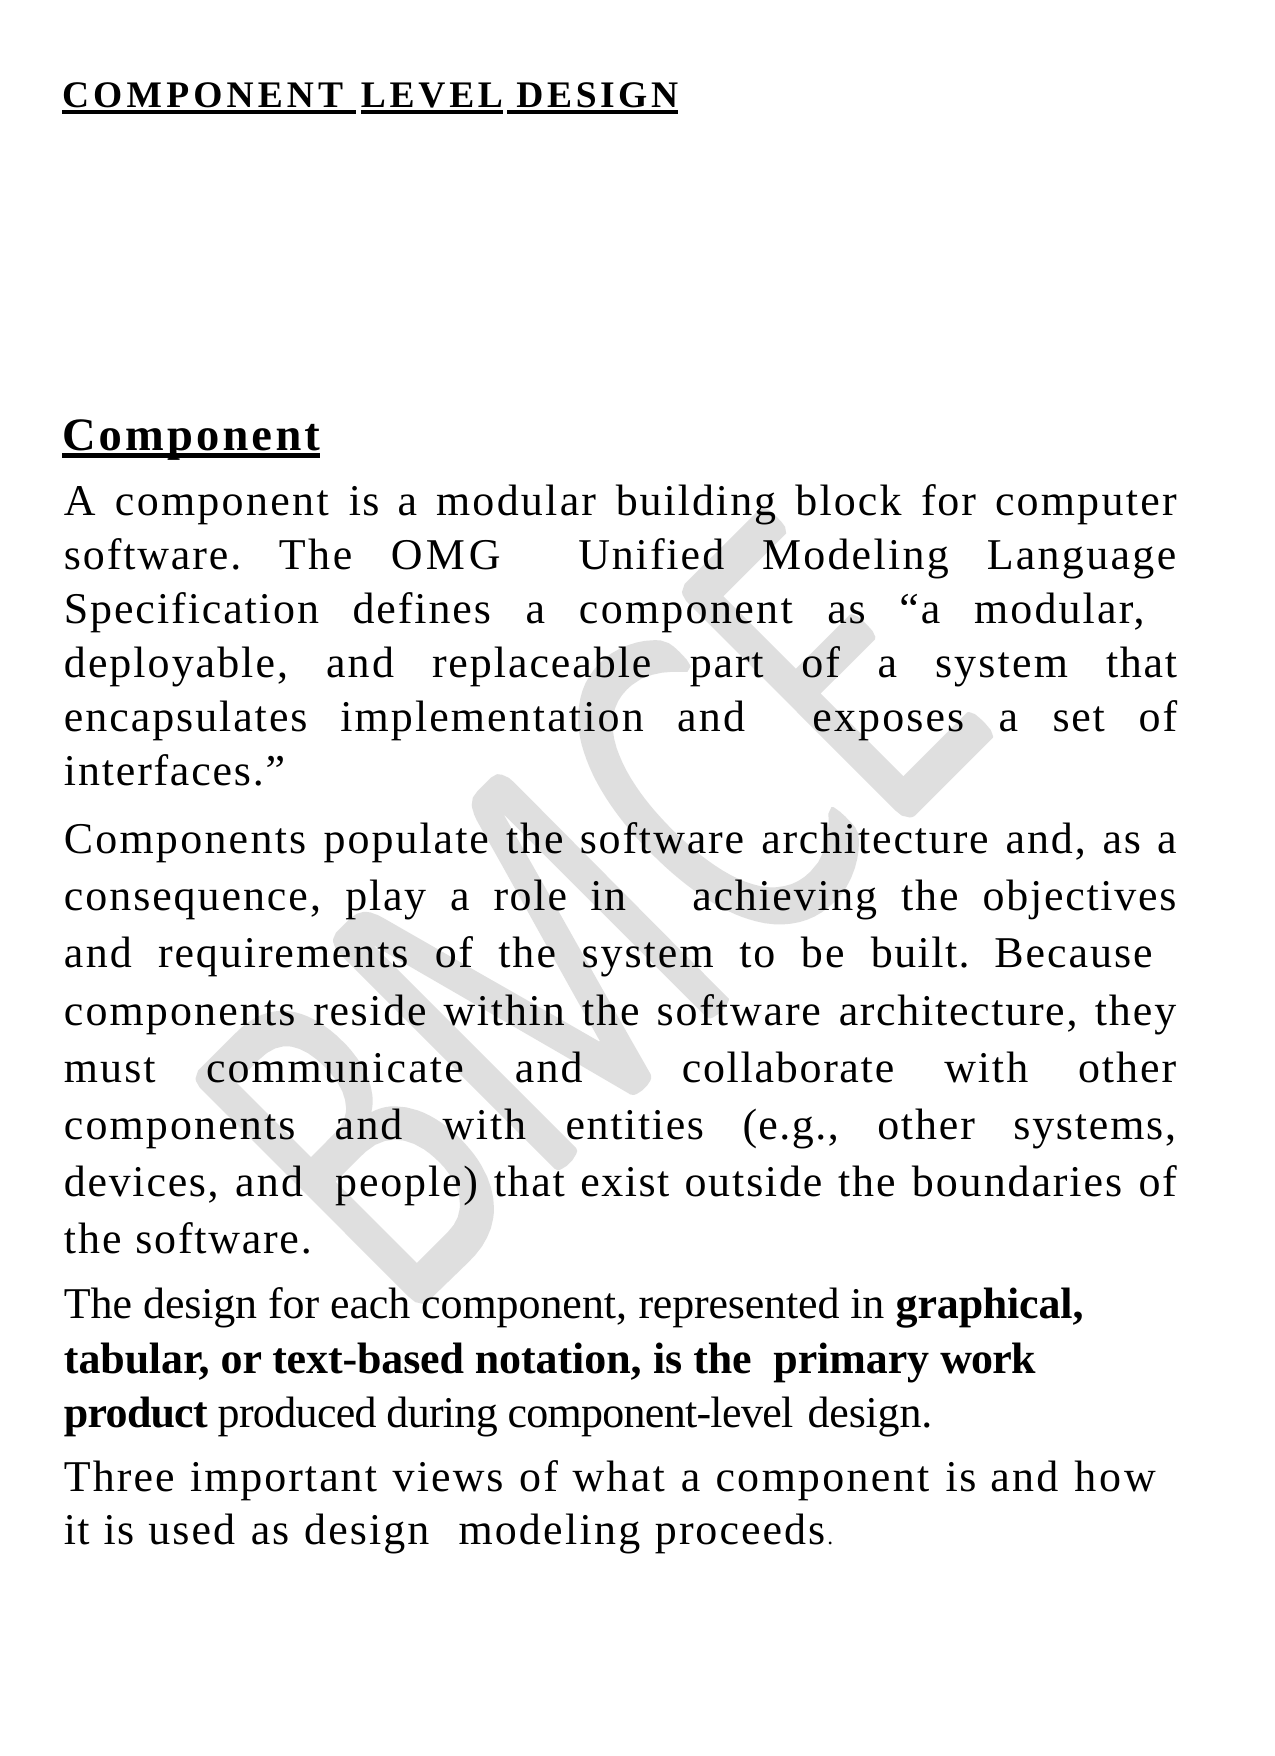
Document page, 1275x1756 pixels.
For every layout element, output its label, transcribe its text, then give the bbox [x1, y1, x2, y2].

title COMPONENT LEVEL DESIGN [62, 70, 1180, 351]
list Component A component is a modular building block for computer software. The OMG Unified Modeling Language Specification defines a component as “a modular, deployable, and replaceable part of a system that encapsulates implementation and exposes a set of interfaces.” Components populate the software architecture and, as a consequence, play a role in achieving the objectives and requirements of the system to be built. Because components reside within the software architecture, they must communicate and collaborate with other components and with entities (e.g., other systems, devices, and people) that exist outside the boundaries of the software. The design for each component, represented in graphical, tabular, or text-based notation, is the primary work product produced during component-level design. Three important views of what a component is and how it is used as design modeling proceeds. [62, 403, 1180, 1563]
